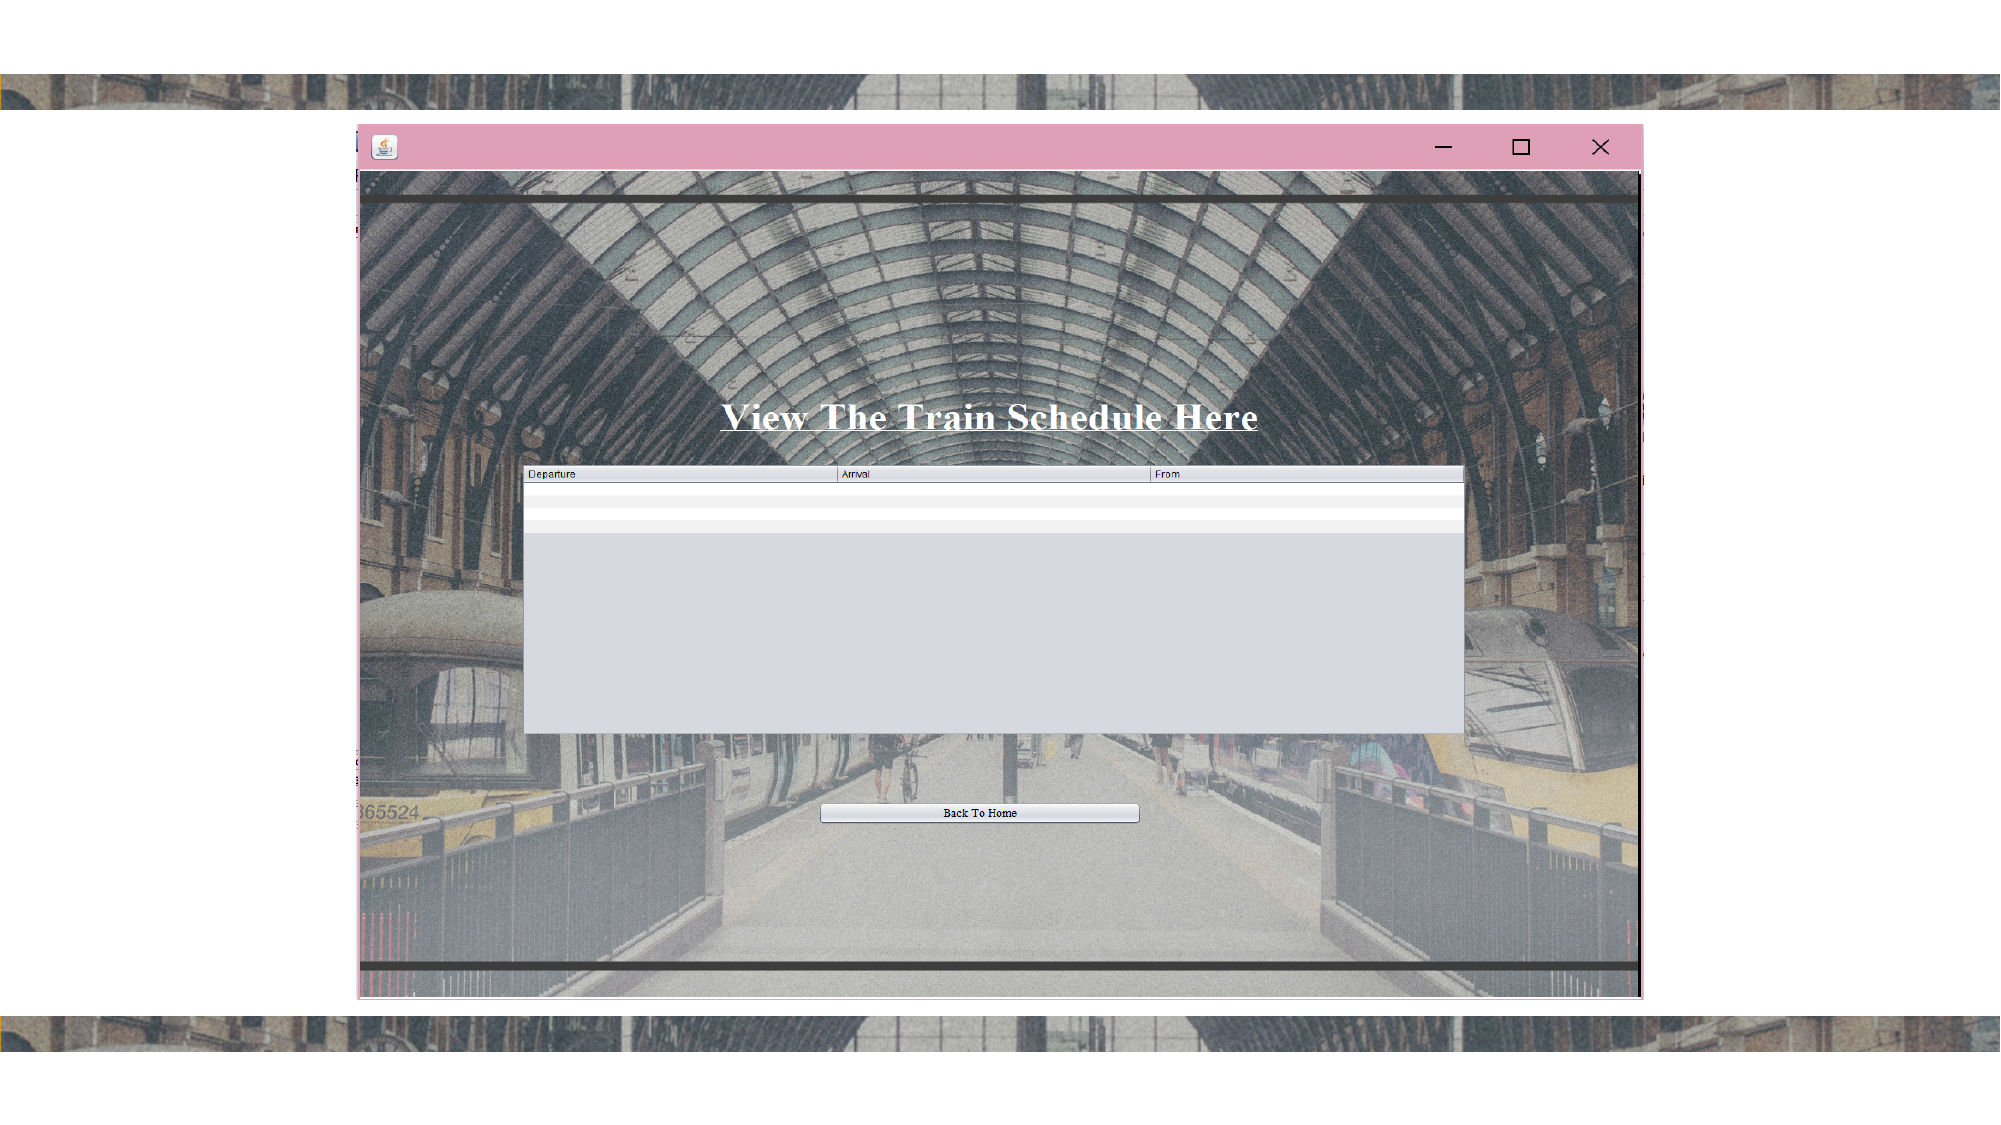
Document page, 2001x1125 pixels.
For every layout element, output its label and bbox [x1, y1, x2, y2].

list [0, 74, 2000, 110]
picture [356, 124, 1644, 1001]
picture [0, 1016, 2000, 1052]
